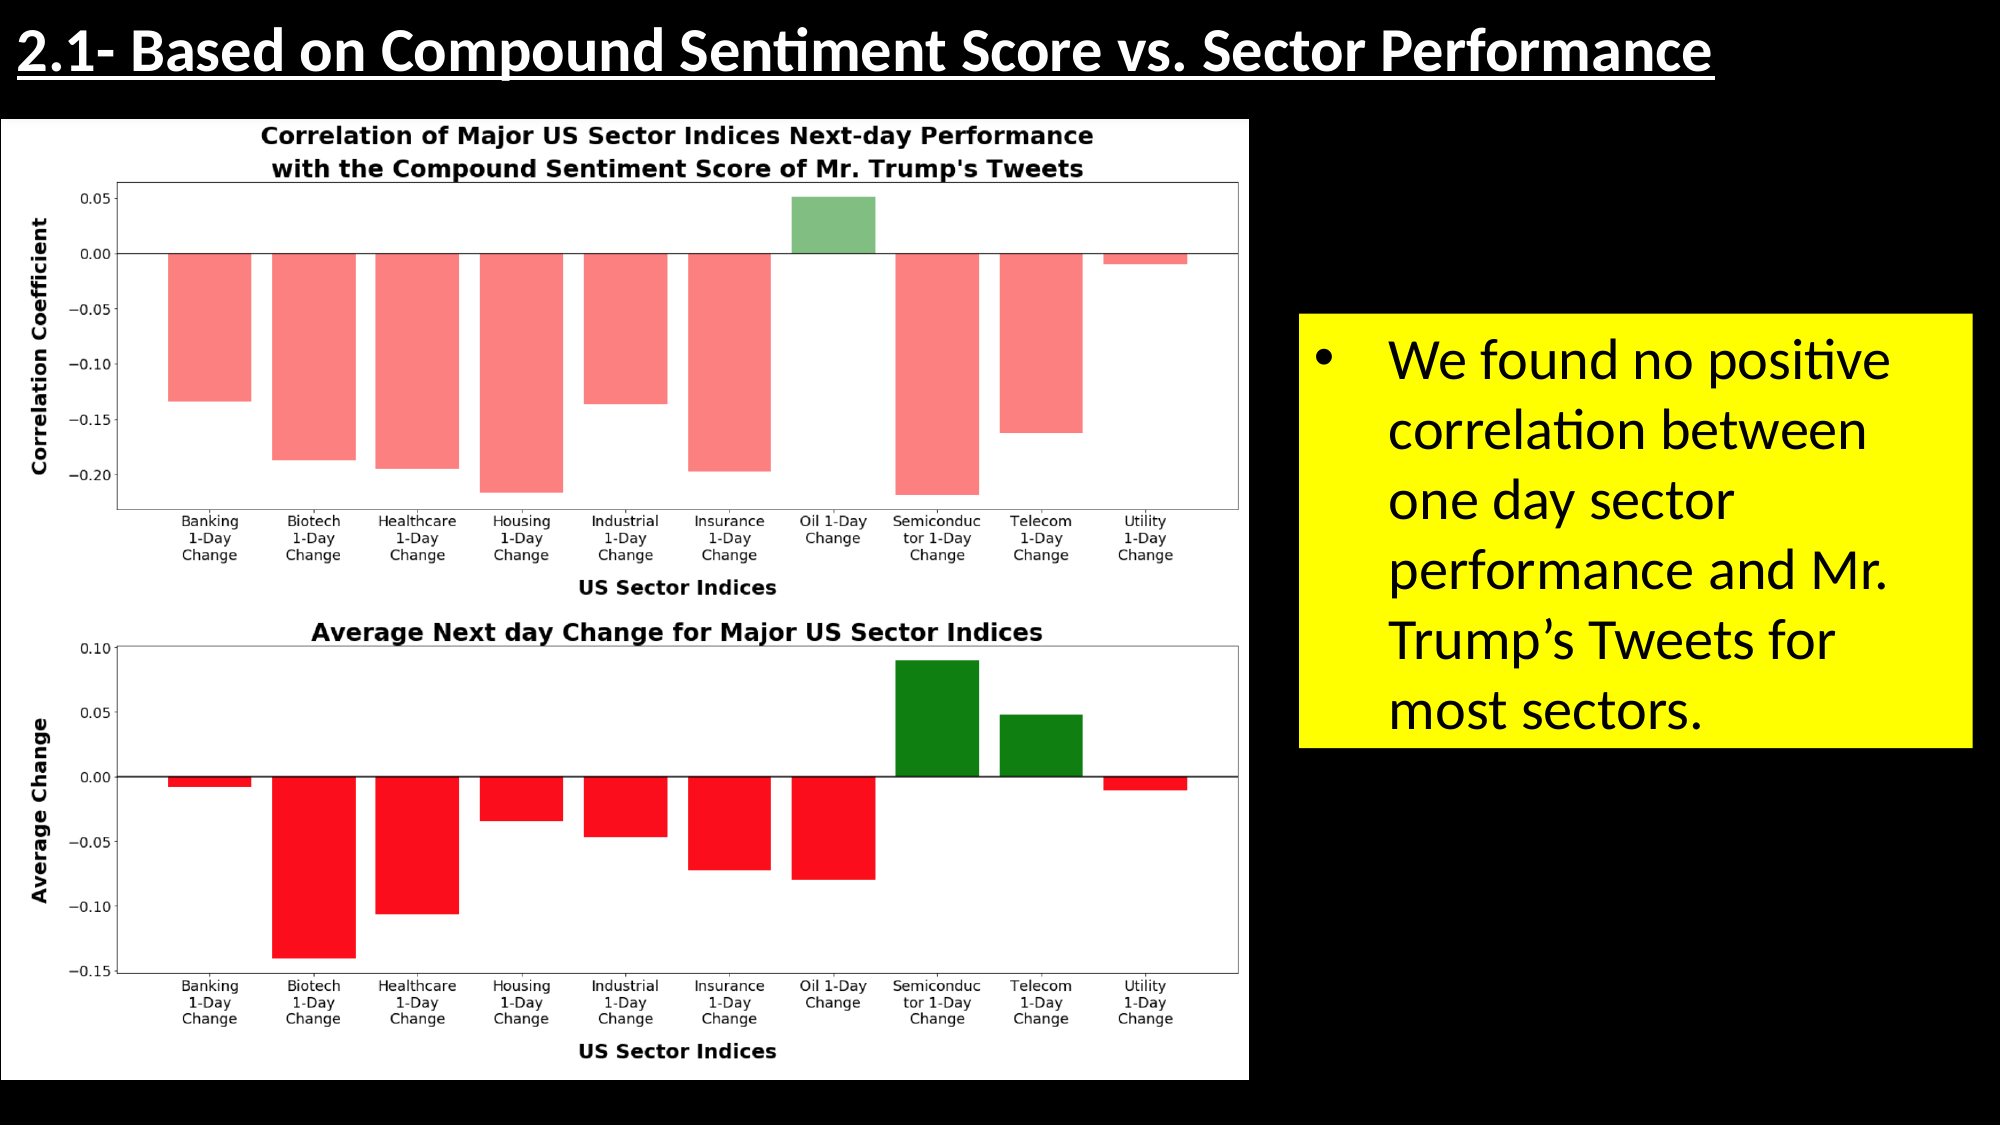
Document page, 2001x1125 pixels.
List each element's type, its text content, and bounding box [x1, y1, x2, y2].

text_box We found no positive correlation between one day sector performance and Mr. Trump’s Tweets for most sectors. [1299, 313, 1973, 749]
picture [1, 119, 1249, 1080]
text_box 2.1- Based on Compound Sentiment Score vs. Sector Performance [1, 1, 1873, 92]
